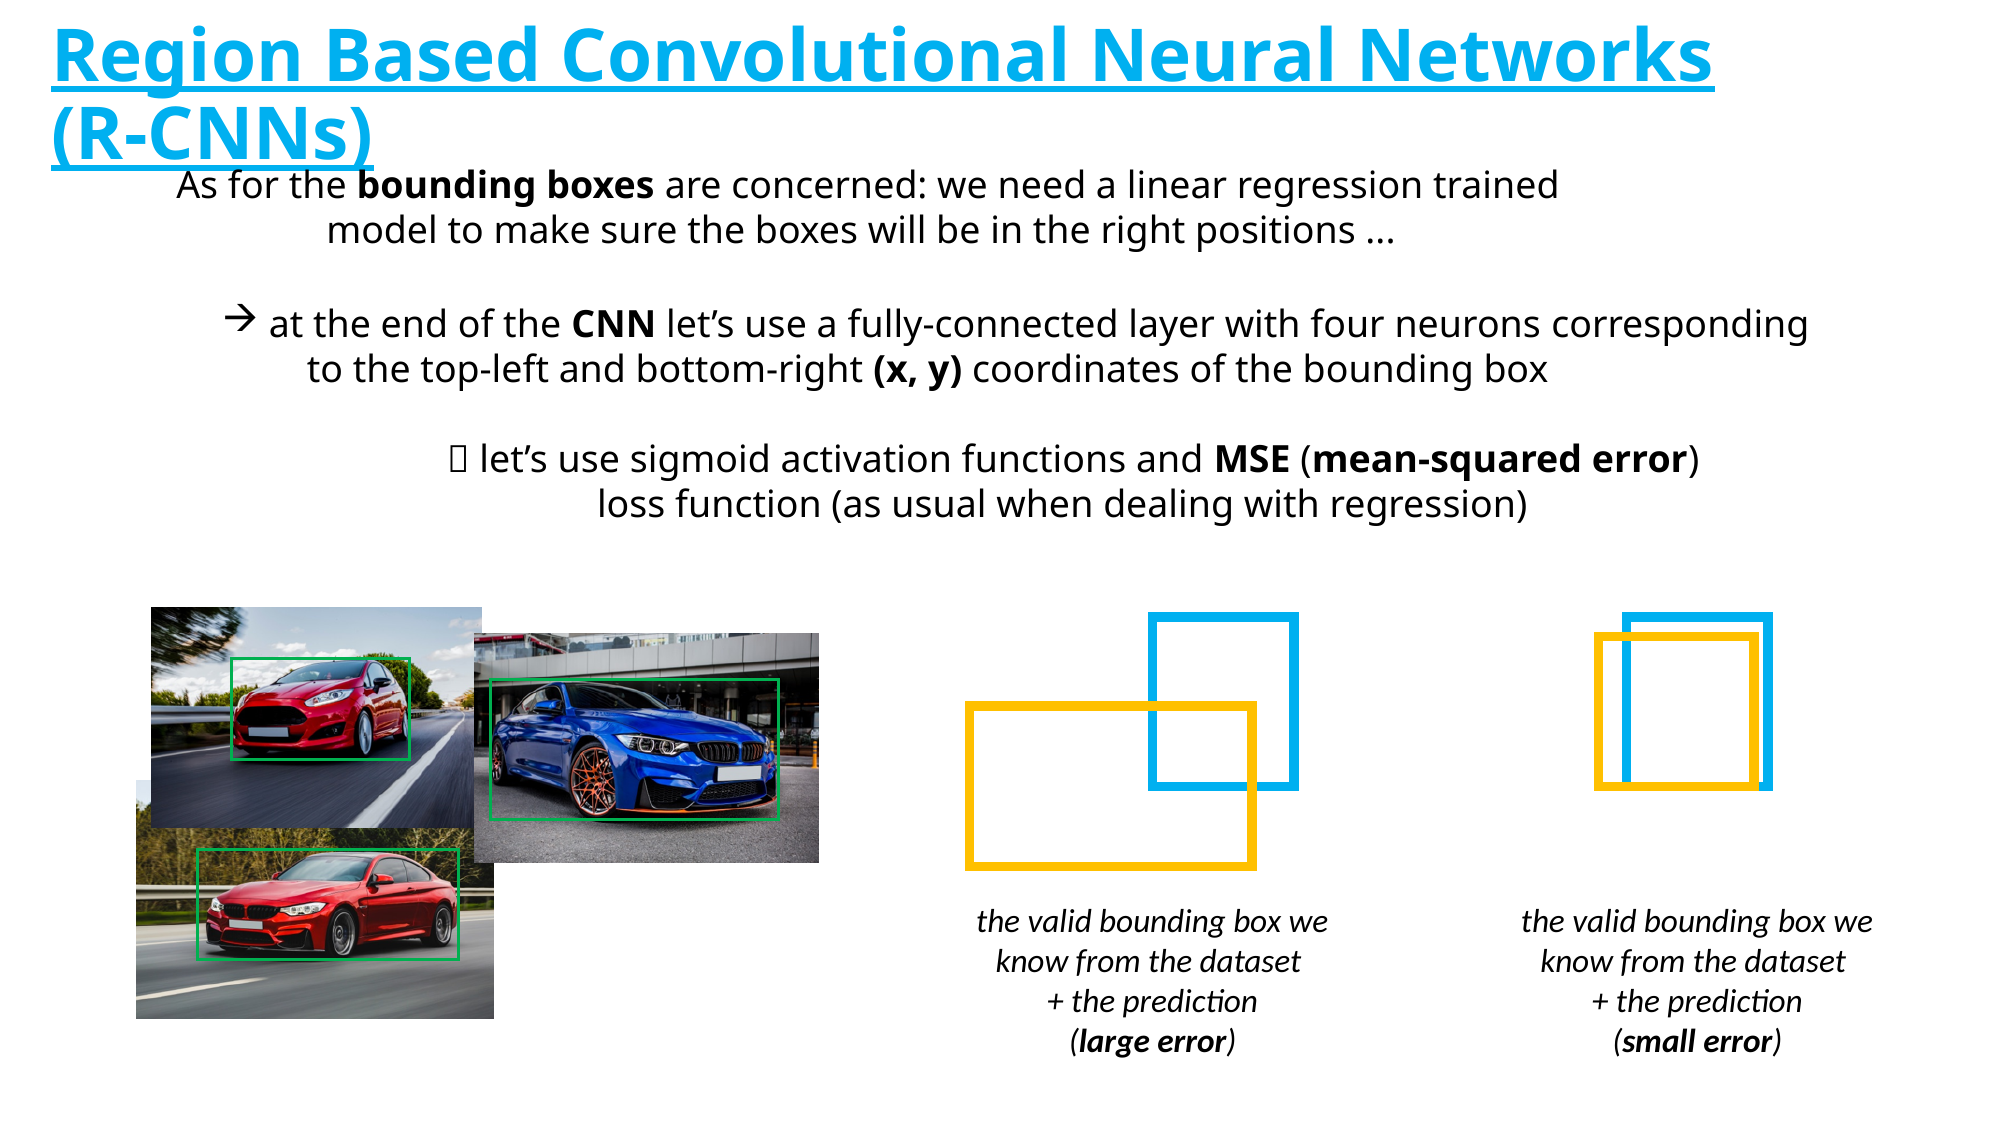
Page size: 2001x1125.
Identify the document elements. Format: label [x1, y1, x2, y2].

title [36, 0, 1762, 206]
text_box [207, 292, 1825, 532]
text_box [1506, 891, 1889, 1066]
picture [133, 590, 825, 1028]
text_box [968, 616, 1295, 868]
text_box [1598, 616, 1769, 787]
text_box [961, 891, 1344, 1066]
text_box [161, 153, 1576, 259]
